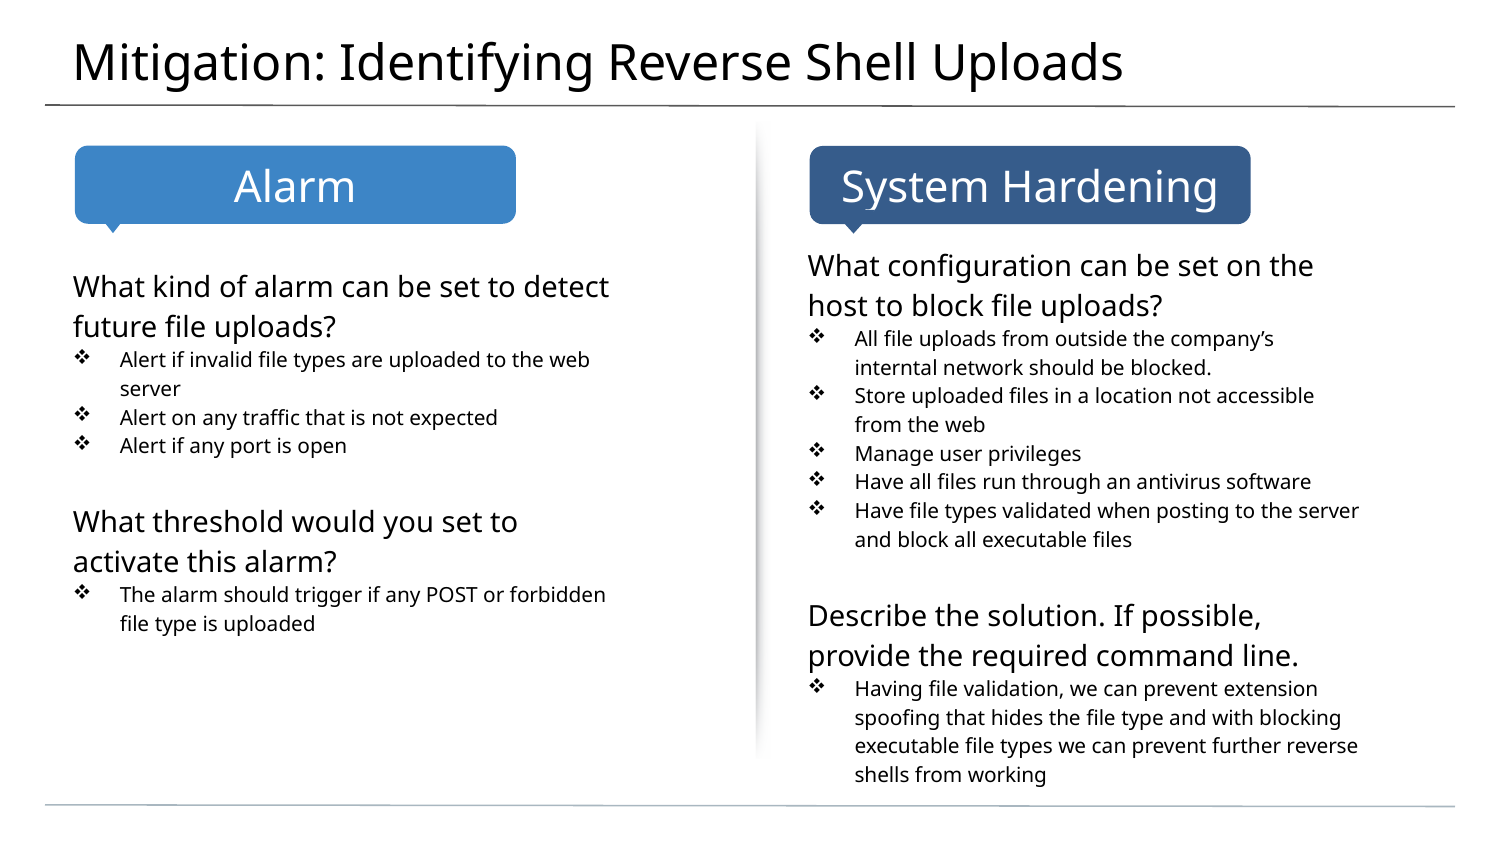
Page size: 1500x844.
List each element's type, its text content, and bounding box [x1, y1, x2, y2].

subtitle What kind of alarm can be set to detect future file uploads? Alert if invalid file types are uploaded to the web server Alert on any traffic that is not expected Alert if any port is open What threshold would you set to activate this alarm? The alarm should trigger if any POST or forbidden file type is uploaded [0, 262, 704, 805]
title Mitigation: Identifying Reverse Shell Uploads [0, 0, 1500, 88]
picture [703, 107, 839, 782]
subtitle What configuration can be set on the host to block file uploads? All file uploads from outside the company’s interntal network should be blocked. Store uploaded files in a location not accessible from the web Manage user privileges Have all files run through an antivirus software Have file types validated when posting to the server and block all executable files Describe the solution. If possible, provide the required command line. Having file validation, we can prevent extension spoofing that hides the file type and with blocking executable file types we can prevent further reverse shells from working [732, 241, 1438, 784]
